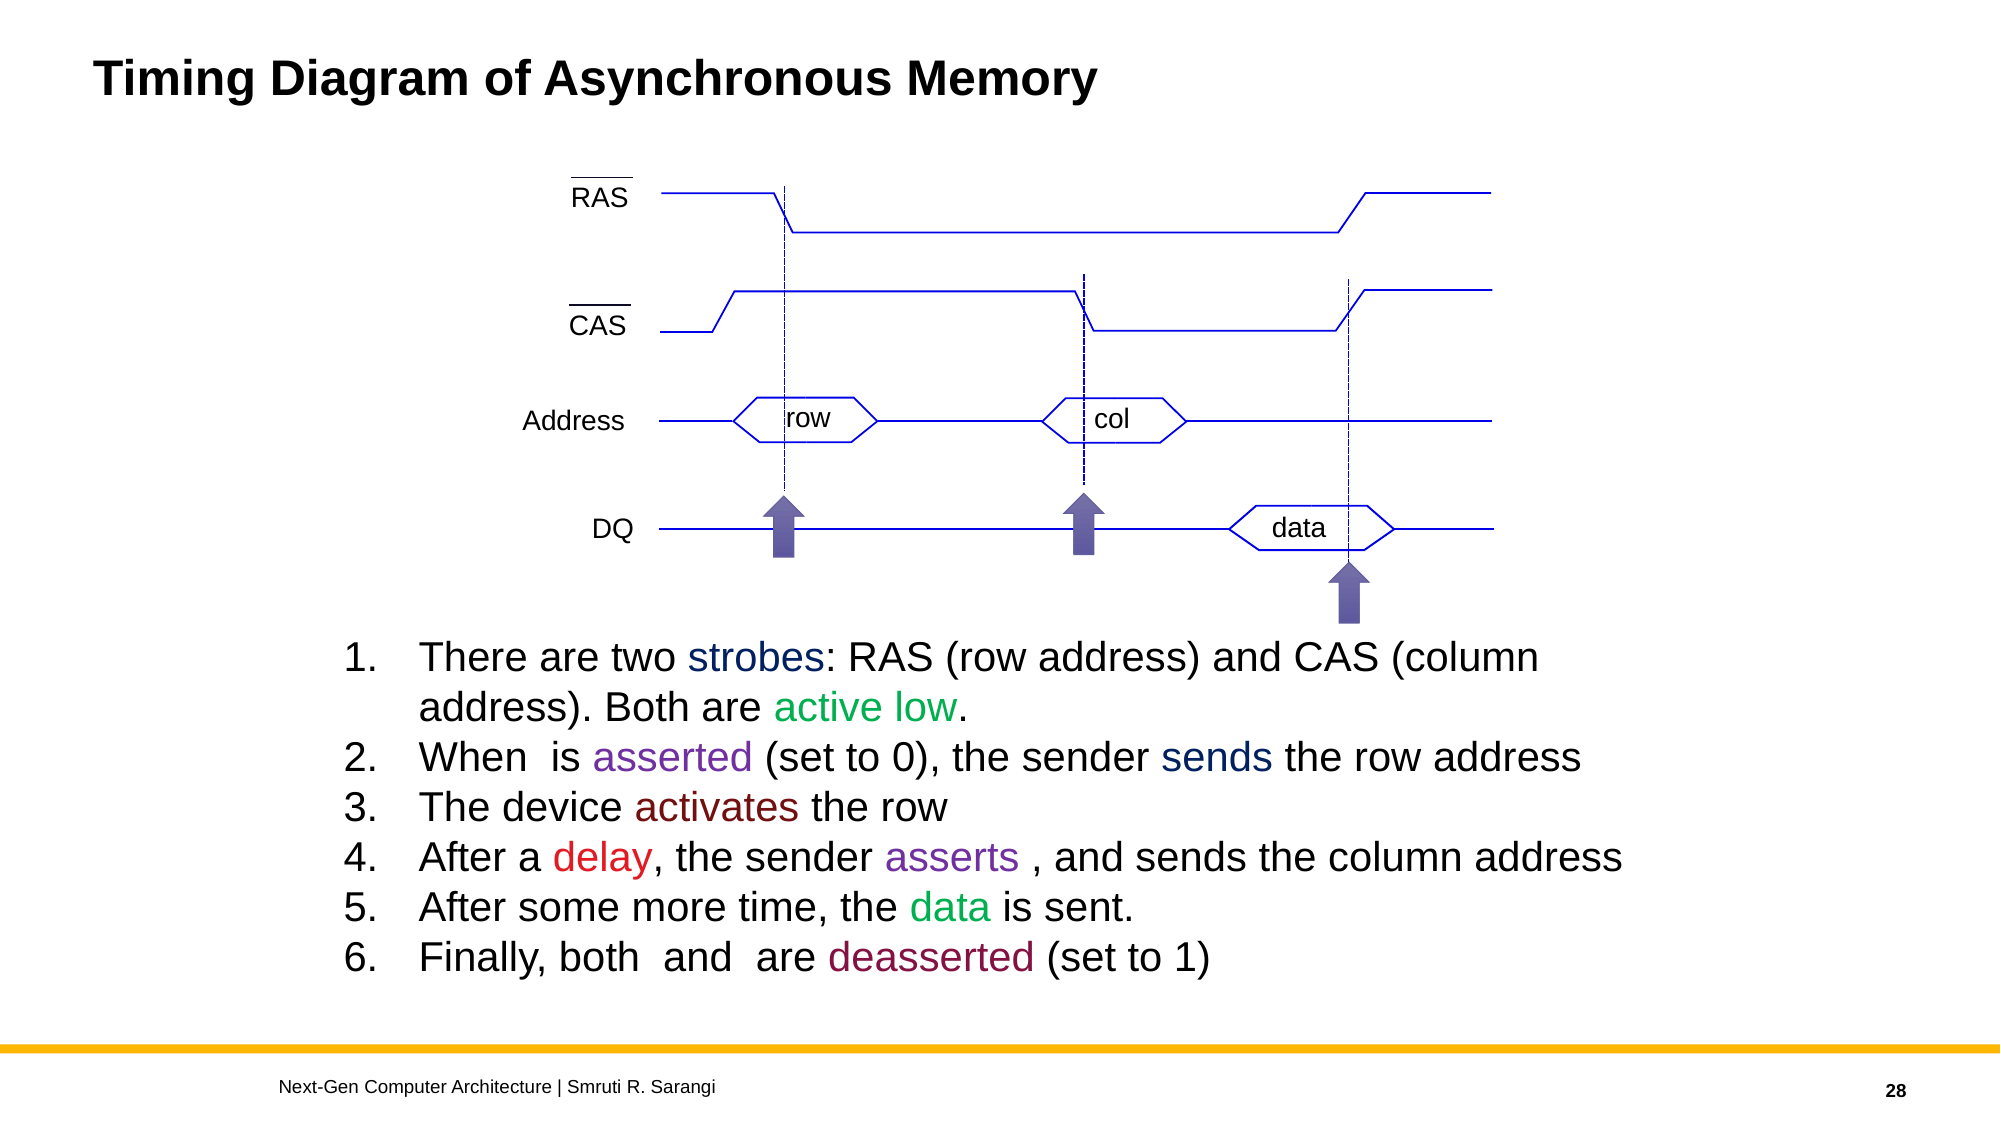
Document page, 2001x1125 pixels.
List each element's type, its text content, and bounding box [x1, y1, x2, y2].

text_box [506, 172, 1494, 584]
slide_number 28 [1711, 1071, 1922, 1109]
text_box [1338, 584, 1360, 624]
footer Next-Gen Computer Architecture | Smruti R. Sarangi [263, 1067, 1464, 1105]
title Timing Diagram of Asynchronous Memory [78, 45, 1578, 180]
